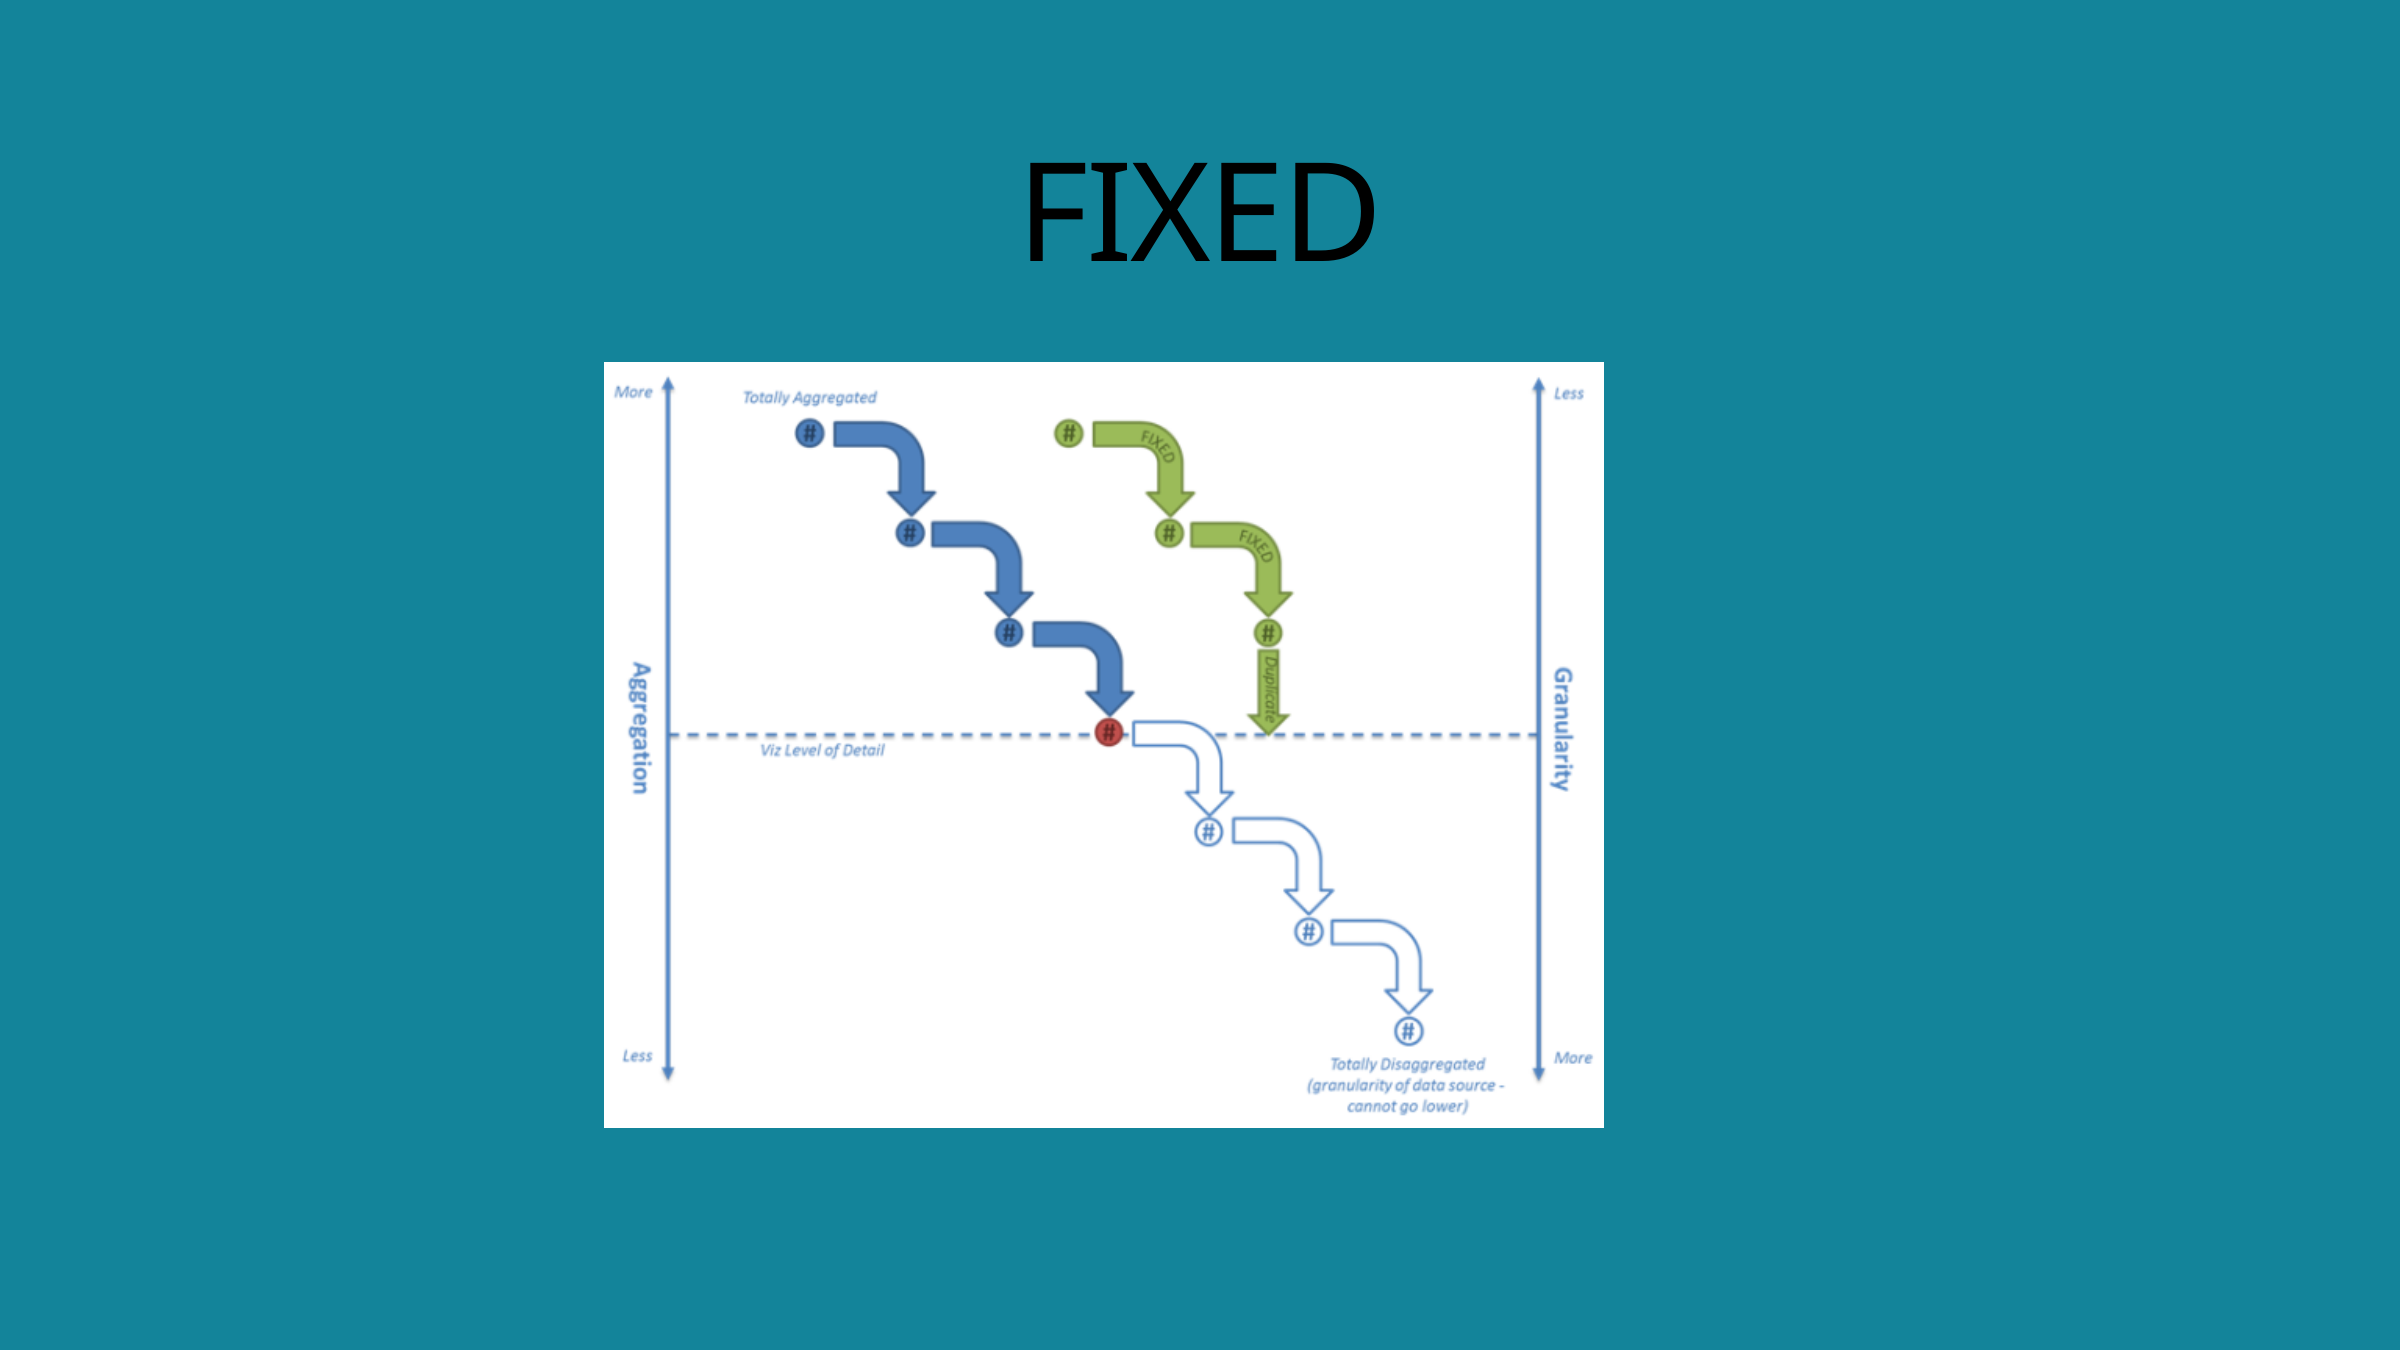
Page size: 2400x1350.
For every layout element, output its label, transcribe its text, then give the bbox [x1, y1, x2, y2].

title FIXED [229, 127, 2171, 305]
picture [603, 362, 1605, 1129]
